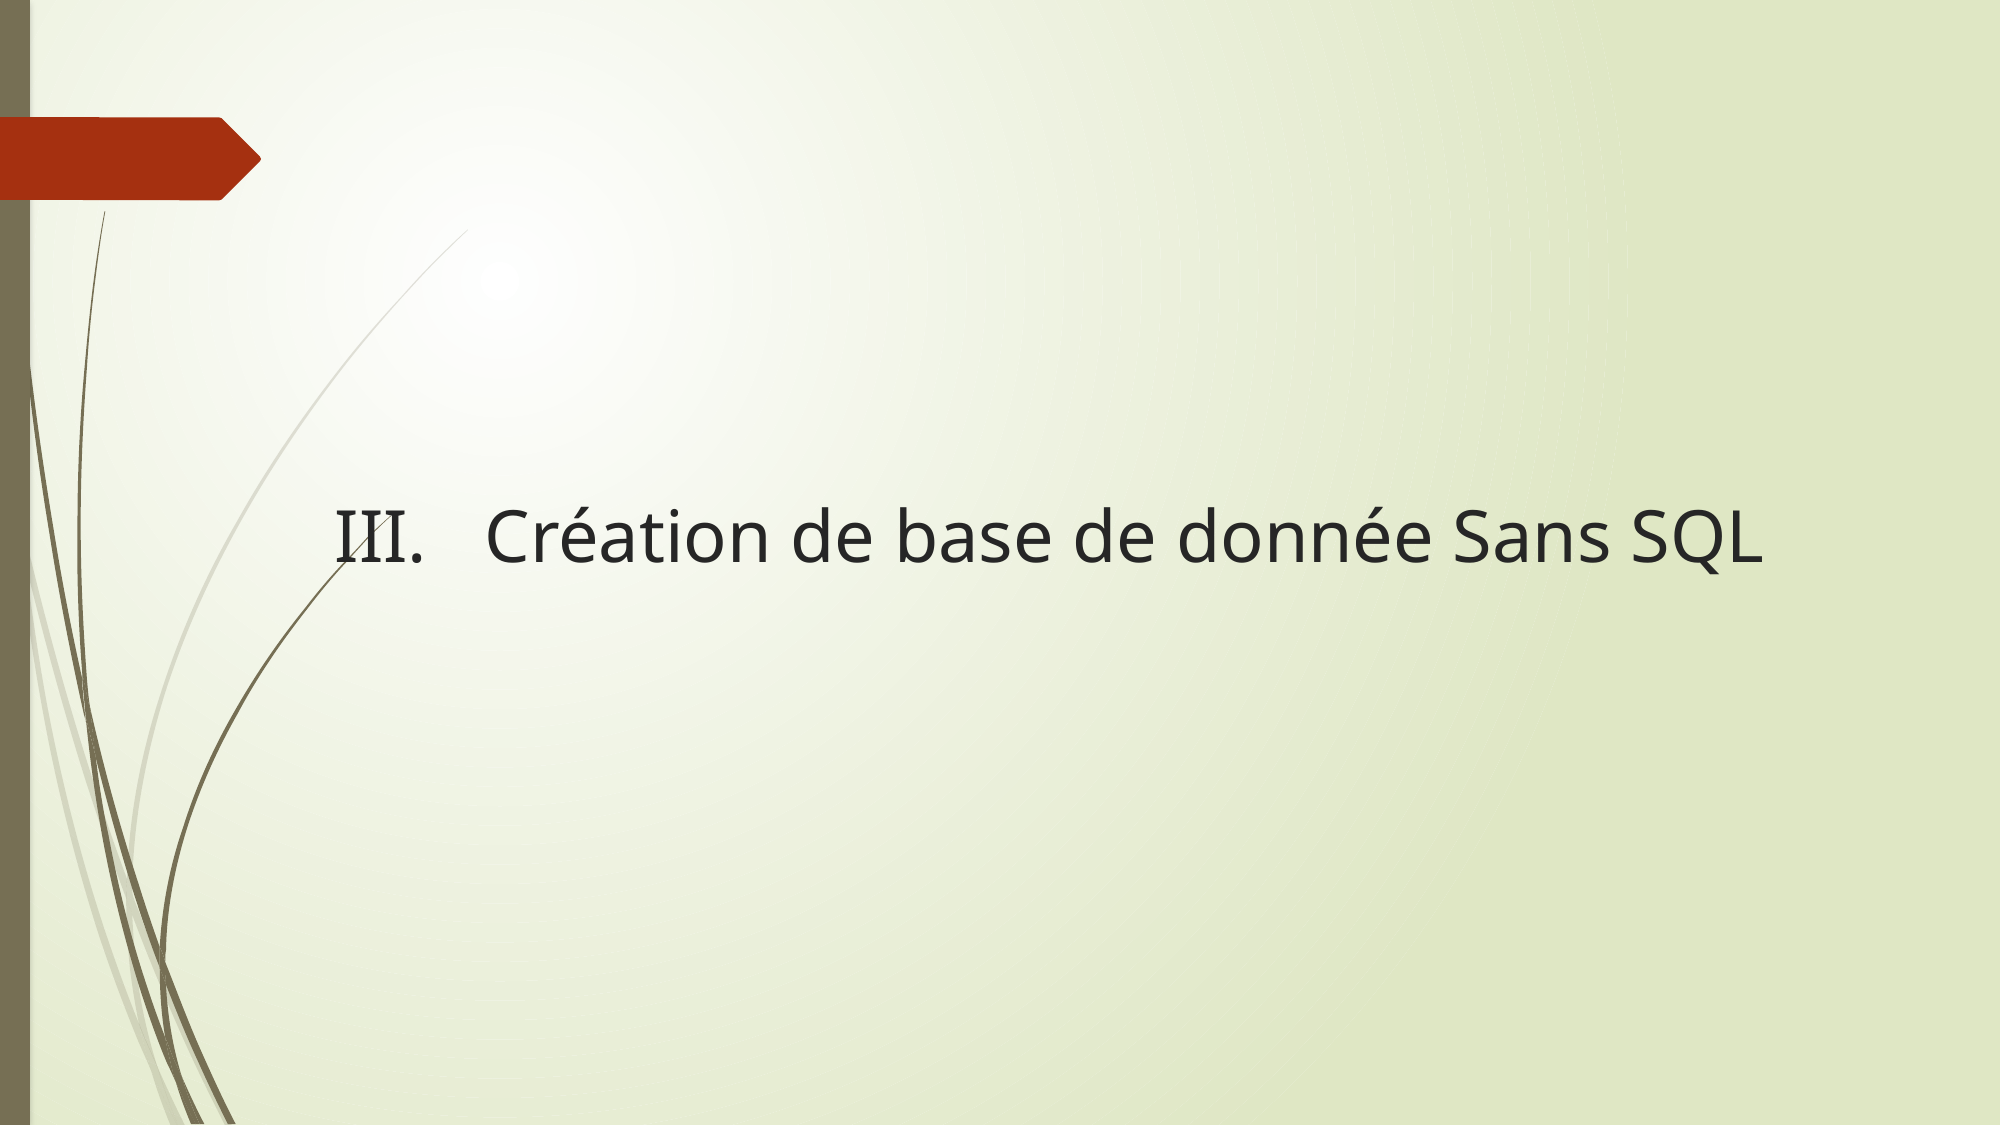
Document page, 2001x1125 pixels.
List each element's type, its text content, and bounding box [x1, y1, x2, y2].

title Création de base de donnée Sans SQL [319, 482, 1782, 693]
